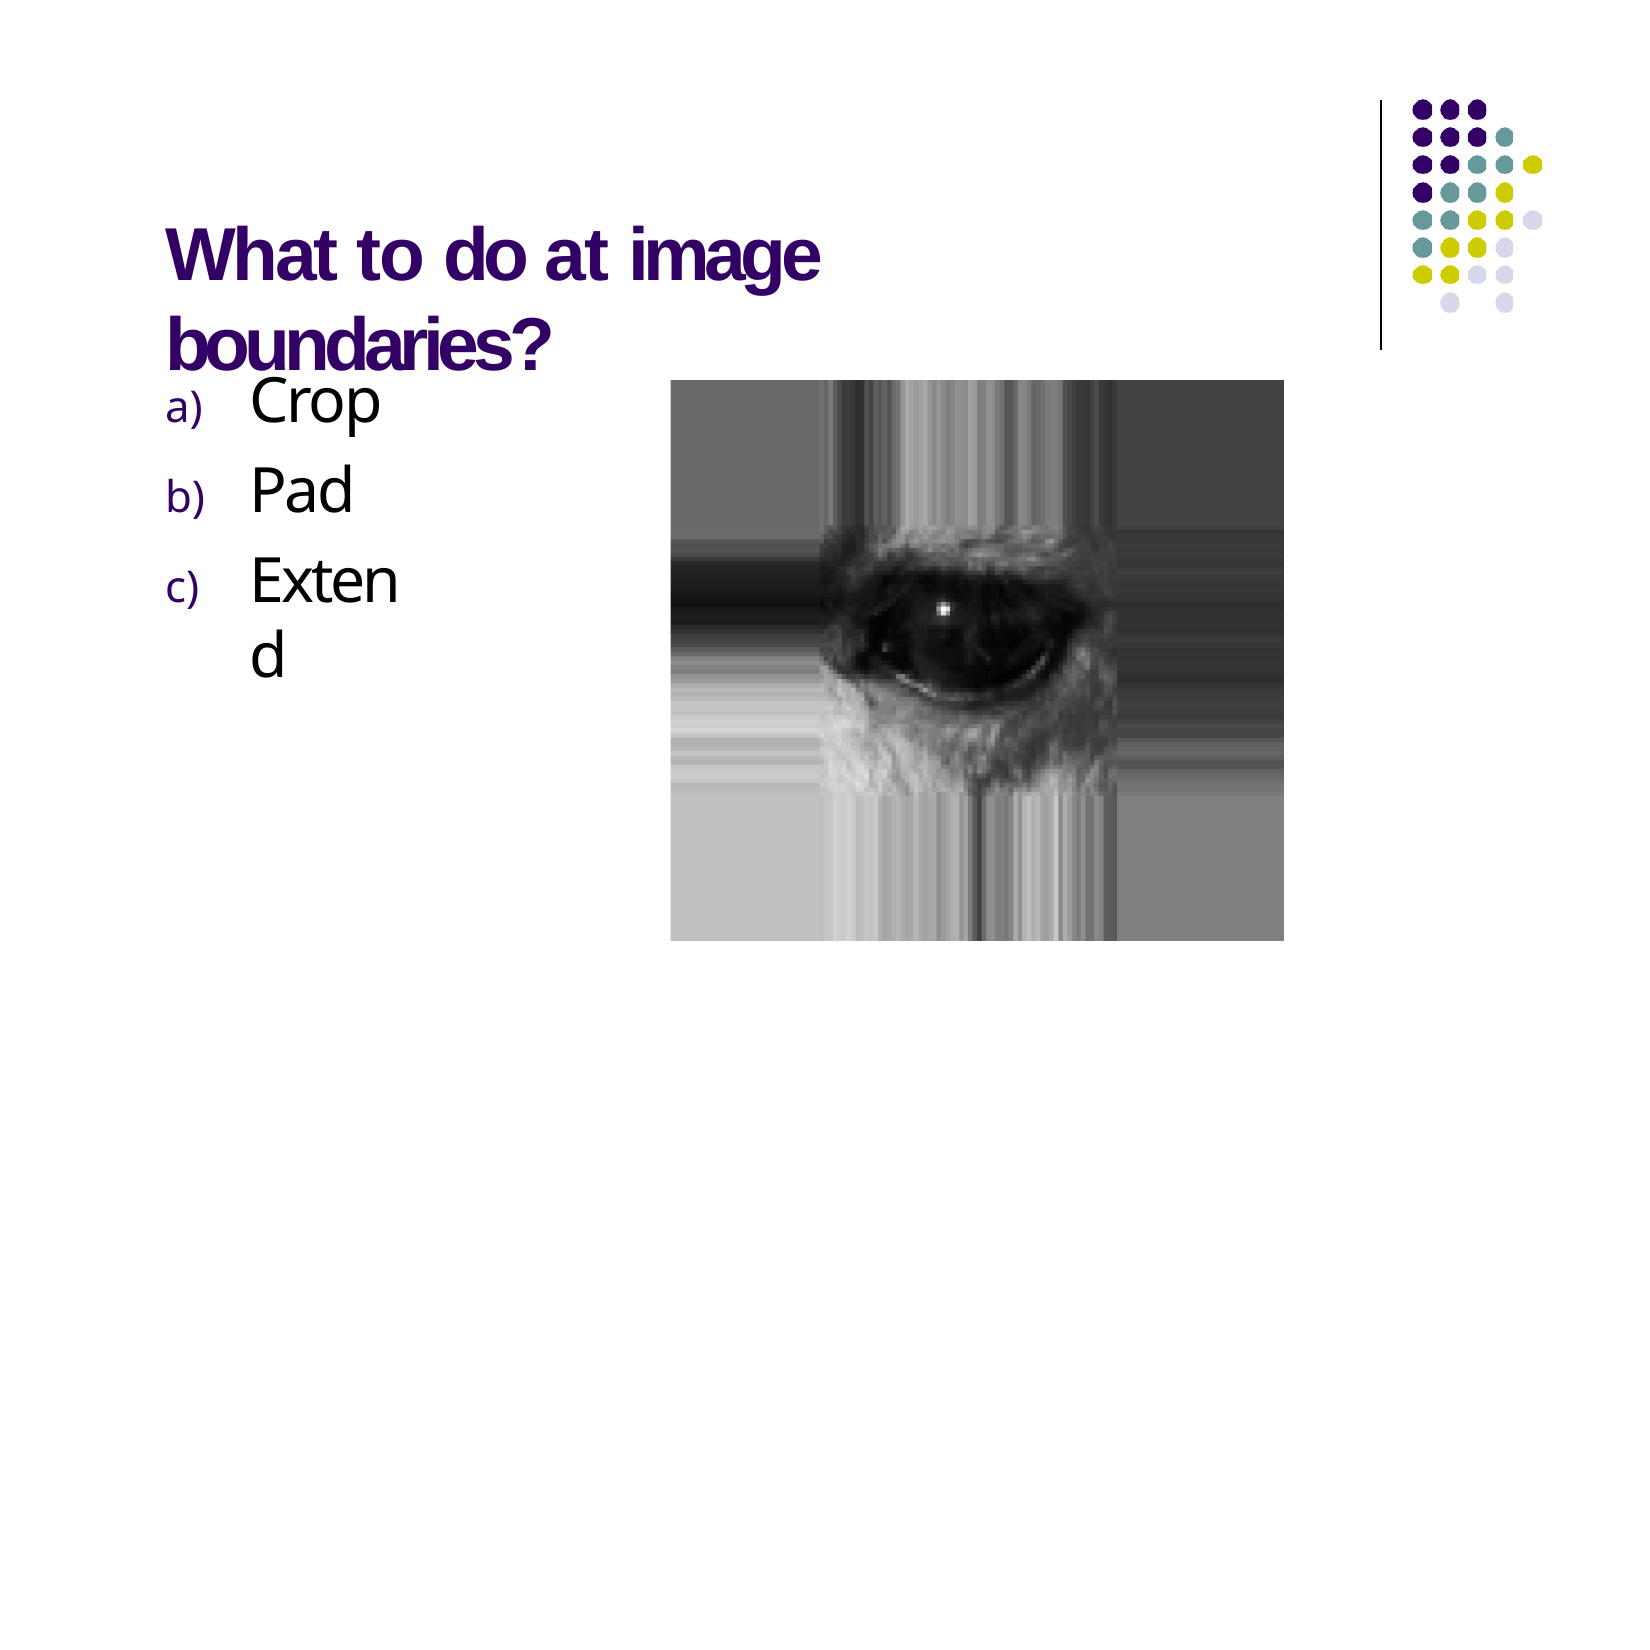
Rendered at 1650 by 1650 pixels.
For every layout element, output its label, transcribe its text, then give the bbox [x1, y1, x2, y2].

picture [1495, 292, 1514, 313]
picture [1467, 99, 1487, 120]
picture [1412, 99, 1433, 120]
picture [1412, 265, 1433, 284]
picture [1467, 237, 1487, 258]
picture [1467, 265, 1487, 284]
title What to do at image boundaries? [162, 203, 1210, 481]
picture [1440, 182, 1460, 203]
picture [1412, 182, 1433, 203]
picture [1440, 265, 1460, 284]
picture [1495, 155, 1514, 174]
picture [1412, 210, 1433, 230]
picture [1440, 292, 1460, 313]
picture [1495, 265, 1514, 284]
picture [1412, 155, 1433, 174]
picture [1522, 155, 1543, 174]
picture [1522, 210, 1543, 230]
picture [1440, 99, 1460, 120]
picture [1495, 210, 1514, 230]
picture [1467, 210, 1487, 230]
picture [1467, 182, 1487, 203]
picture [1440, 210, 1460, 230]
text_box Crop Pad Extend [162, 343, 427, 691]
picture [1440, 237, 1460, 258]
picture [1495, 237, 1514, 258]
picture [1412, 127, 1433, 147]
picture [1495, 182, 1514, 203]
picture [1440, 155, 1460, 174]
text_box [670, 380, 1284, 941]
picture [1412, 237, 1433, 258]
picture [1440, 127, 1460, 147]
picture [1495, 127, 1514, 147]
picture [1467, 127, 1487, 147]
picture [1467, 155, 1487, 174]
